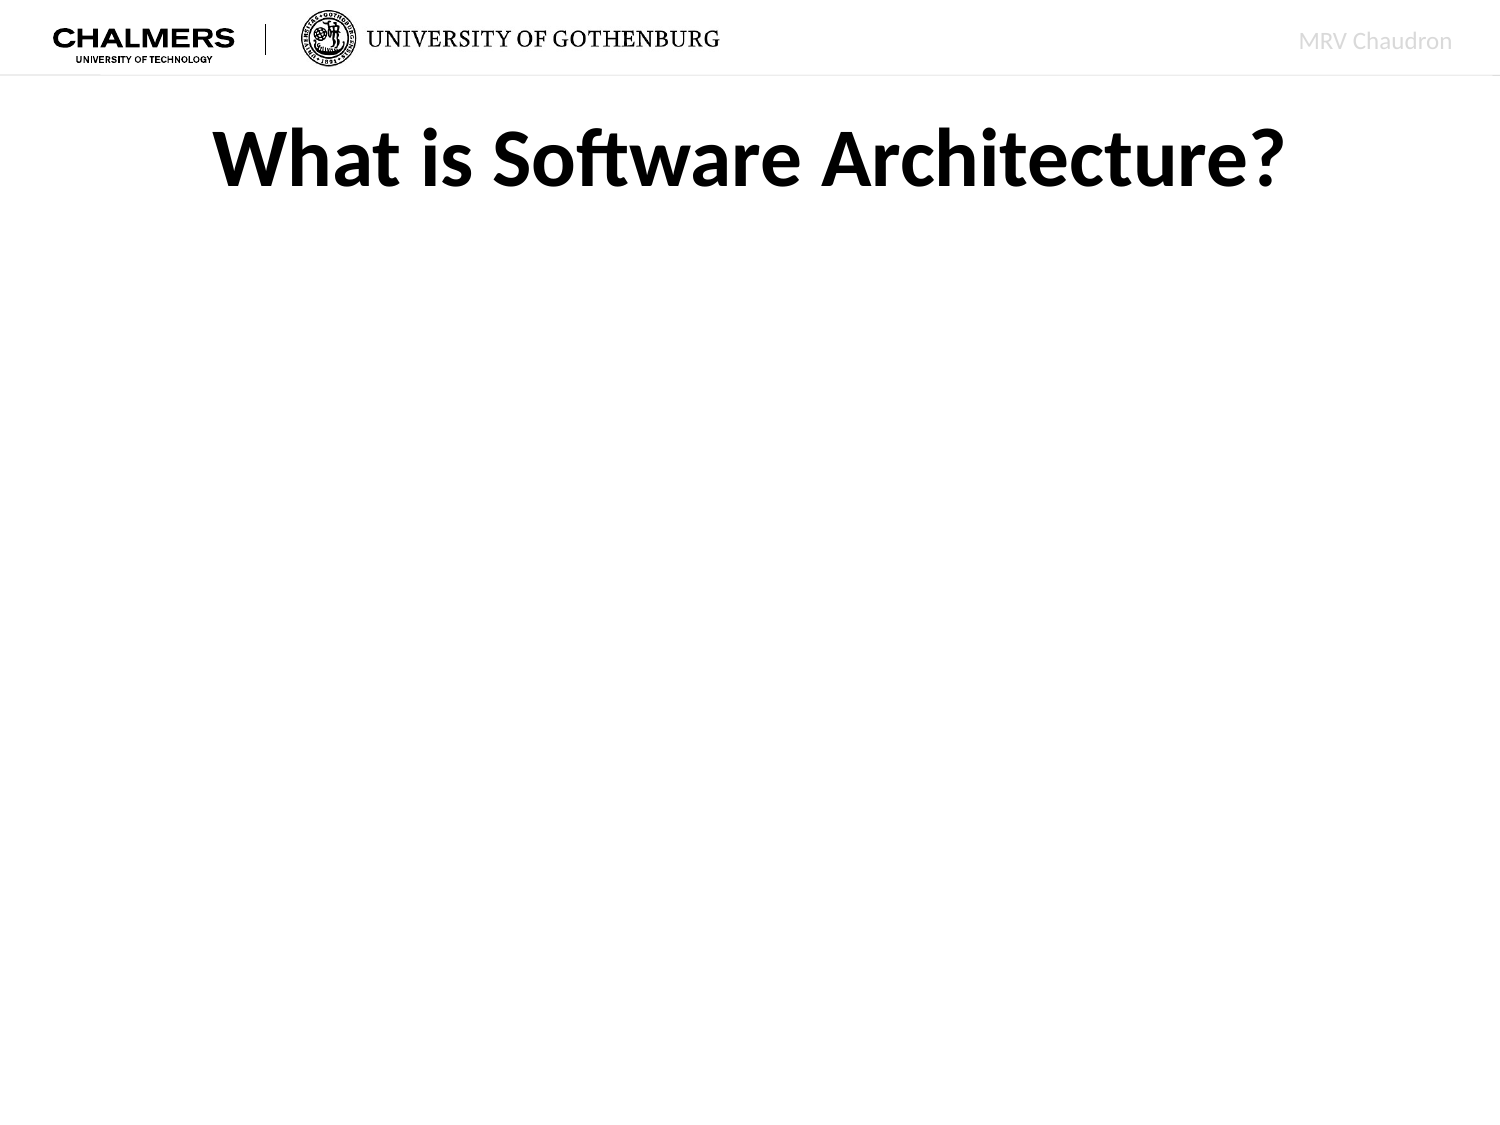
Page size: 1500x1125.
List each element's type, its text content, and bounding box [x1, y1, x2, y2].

title What is Software Architecture? [0, 90, 1500, 216]
picture [301, 10, 720, 67]
